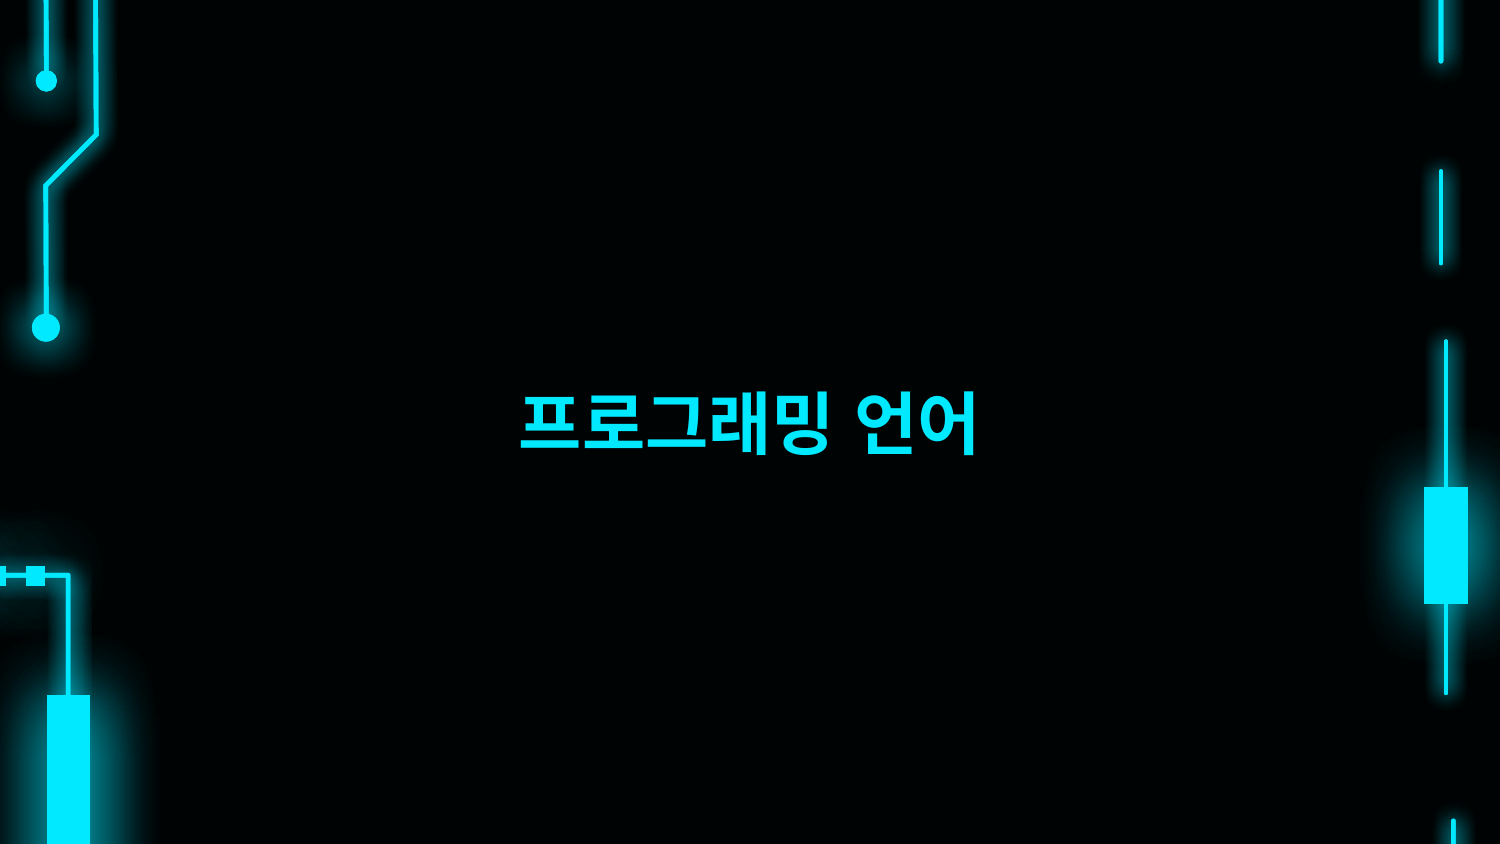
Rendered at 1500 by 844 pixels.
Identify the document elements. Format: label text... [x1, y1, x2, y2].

title 프로그래밍 언어 [116, 382, 1383, 462]
